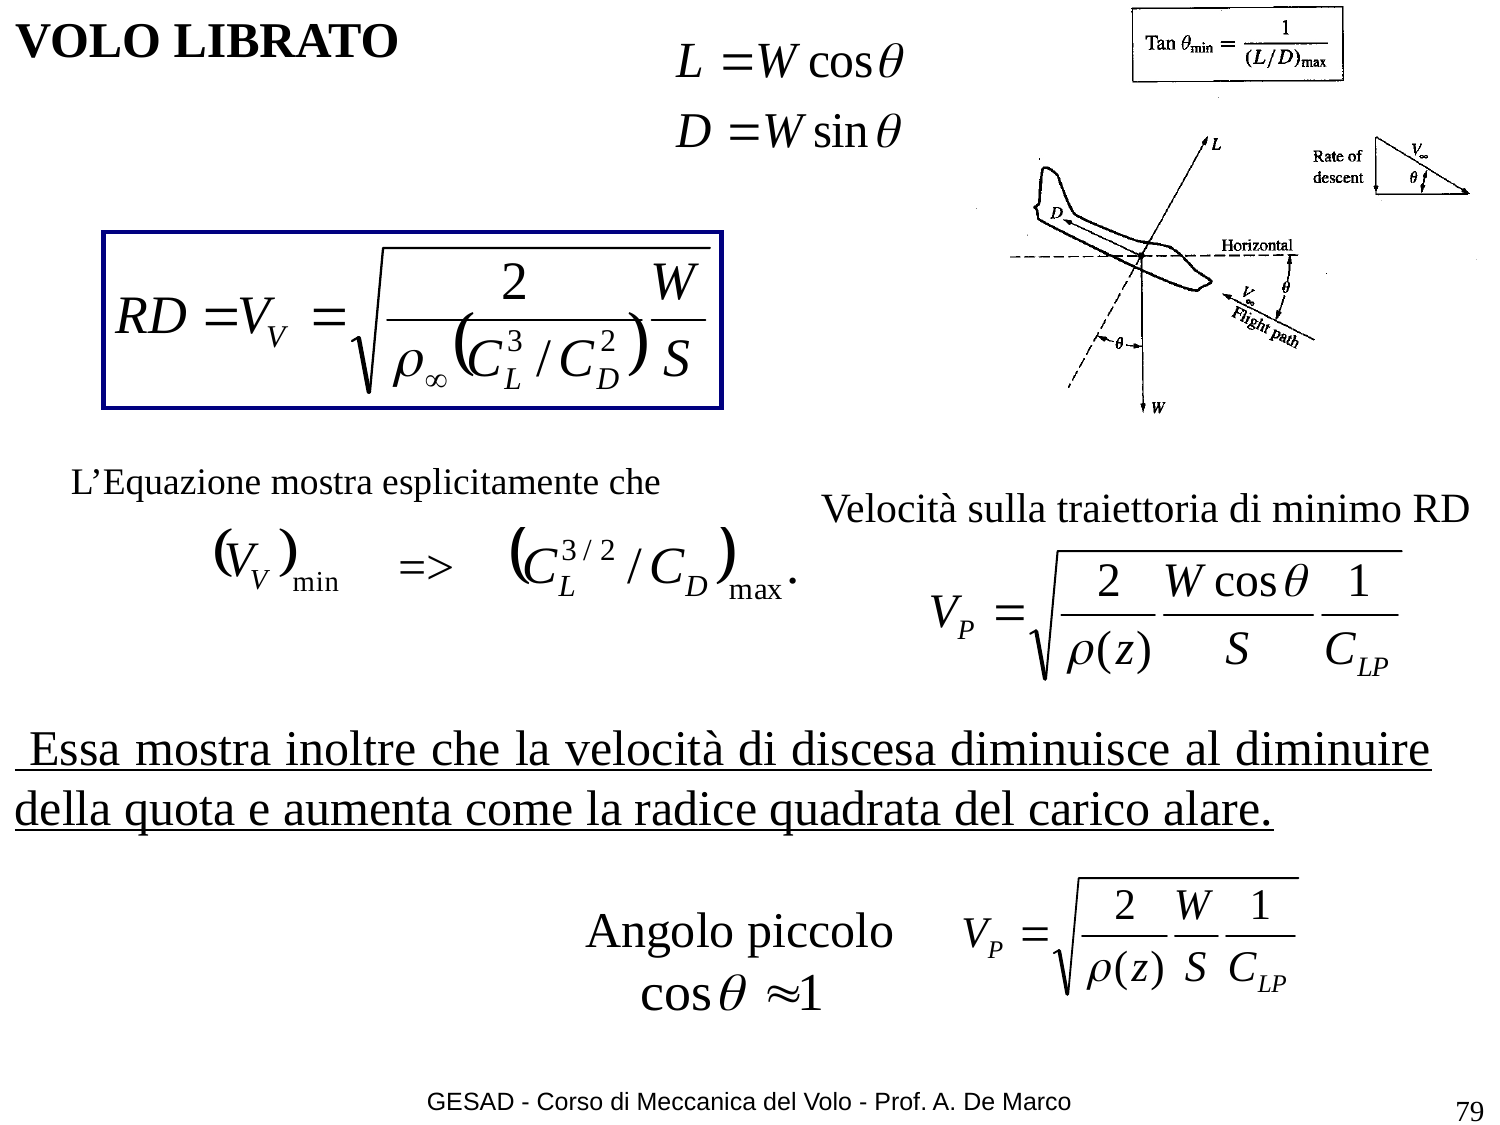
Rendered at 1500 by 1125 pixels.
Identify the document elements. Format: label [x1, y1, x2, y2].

text_box [0, 449, 1500, 692]
footer [300, 1077, 1200, 1125]
text_box [105, 234, 720, 406]
text_box [0, 708, 1447, 843]
text_box [570, 890, 910, 1024]
text_box [666, 30, 916, 91]
title [0, 1, 786, 75]
slide_number [1200, 1084, 1500, 1125]
text_box [958, 866, 1309, 1006]
text_box [666, 101, 916, 161]
picture [974, 0, 1500, 424]
